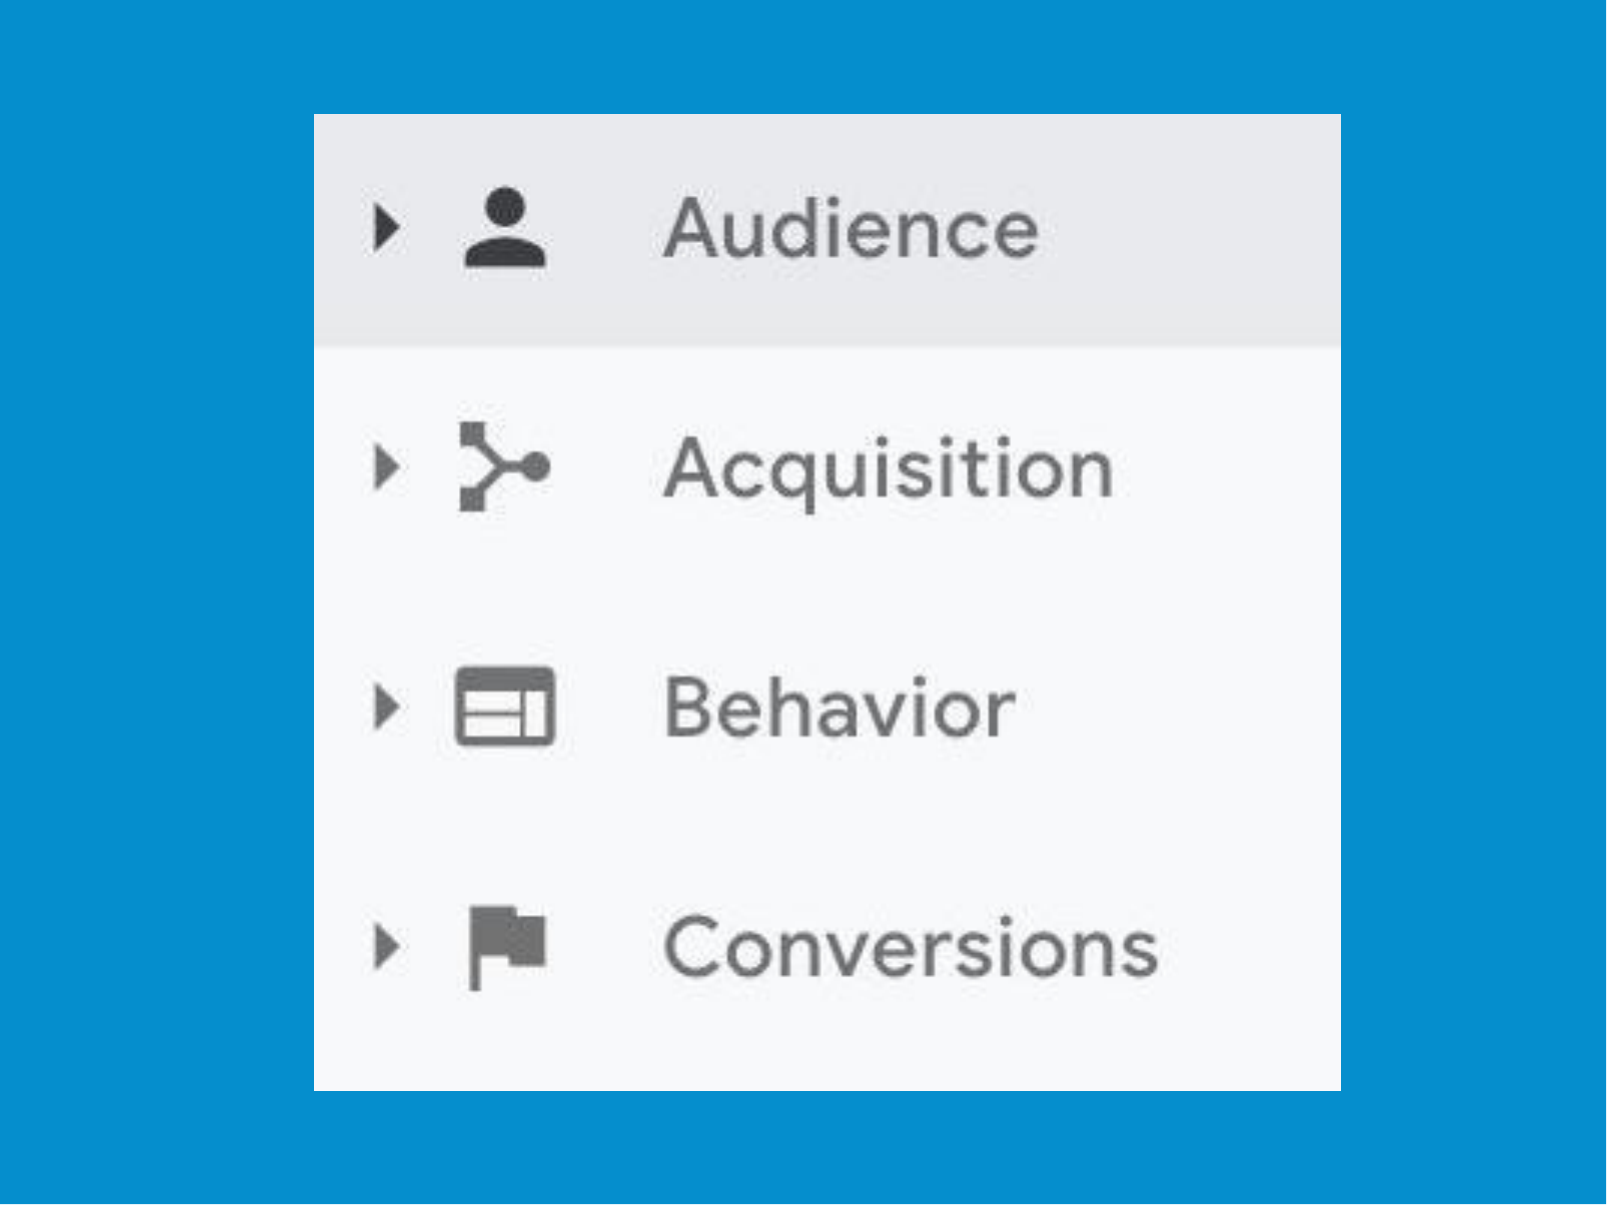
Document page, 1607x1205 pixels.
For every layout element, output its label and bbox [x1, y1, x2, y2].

text_box [314, 114, 1342, 1091]
text_box [0, 0, 1607, 1205]
